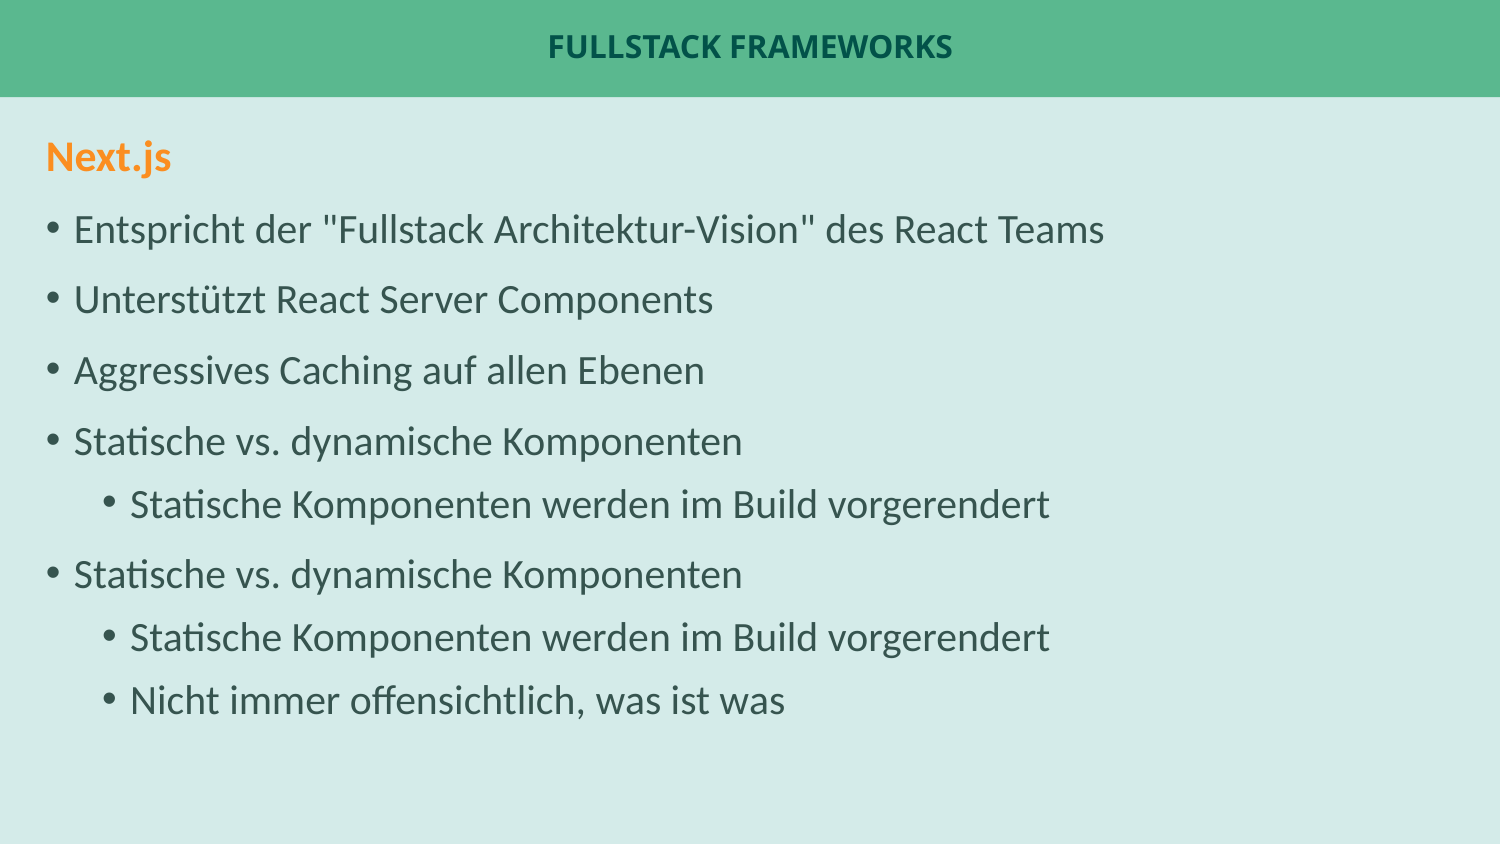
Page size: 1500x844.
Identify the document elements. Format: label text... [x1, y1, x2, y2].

title Fullstack Frameworks [0, 0, 1500, 98]
list Next.js Entspricht der "Fullstack Architektur-Vision" des React Teams Unterstützt React Server Components Aggressives Caching auf allen Ebenen Statische vs. dynamische Komponenten Statische Komponenten werden im Build vorgerendert Statische vs. dynamische Komponenten Statische Komponenten werden im Build vorgerendert Nicht immer offensichtlich, was ist was [30, 126, 1470, 782]
